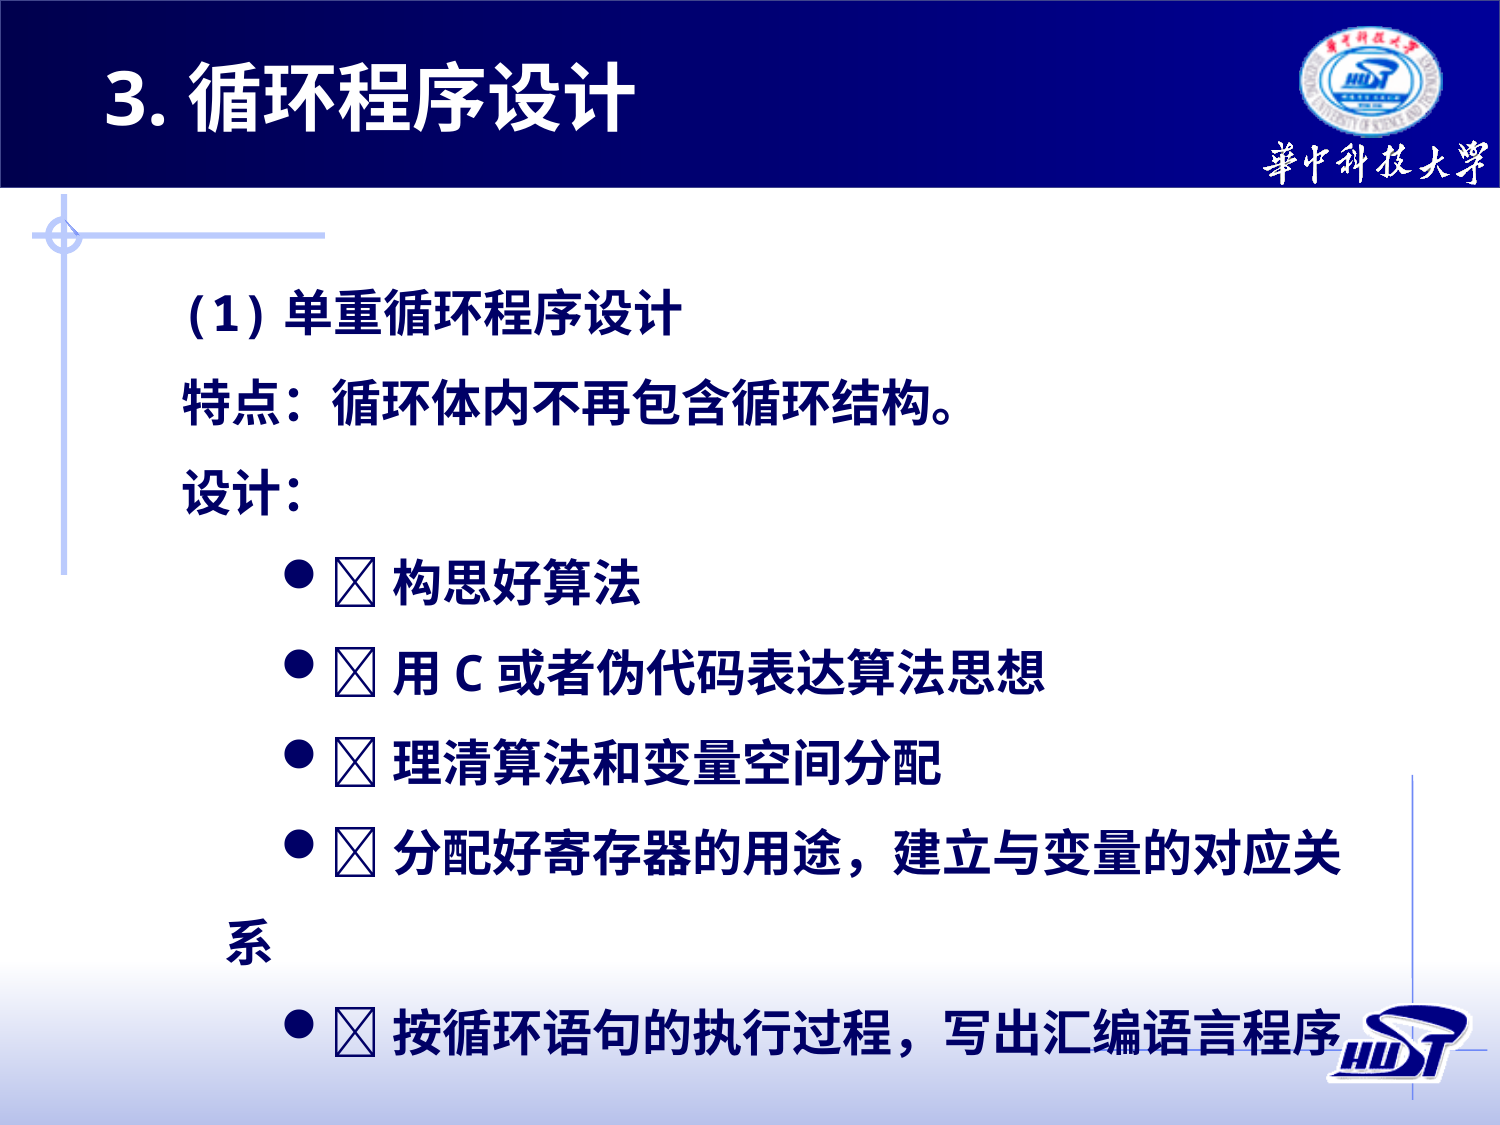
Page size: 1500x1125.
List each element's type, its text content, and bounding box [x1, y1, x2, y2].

picture [1299, 26, 1443, 138]
text_box (1)单重循环程序设计 特点：循环体内不再包含循环结构。 设计： 构思好算法 用C或者伪代码表达算法思想 理清算法和变量空间分配 分配好寄存器的用途，建立与变量的对应关系 按循环语句的执行过程，写出汇编语言程序 [91, 243, 1365, 1017]
picture [1262, 140, 1488, 185]
text_box 3.循环程序设计 [89, 42, 1308, 148]
